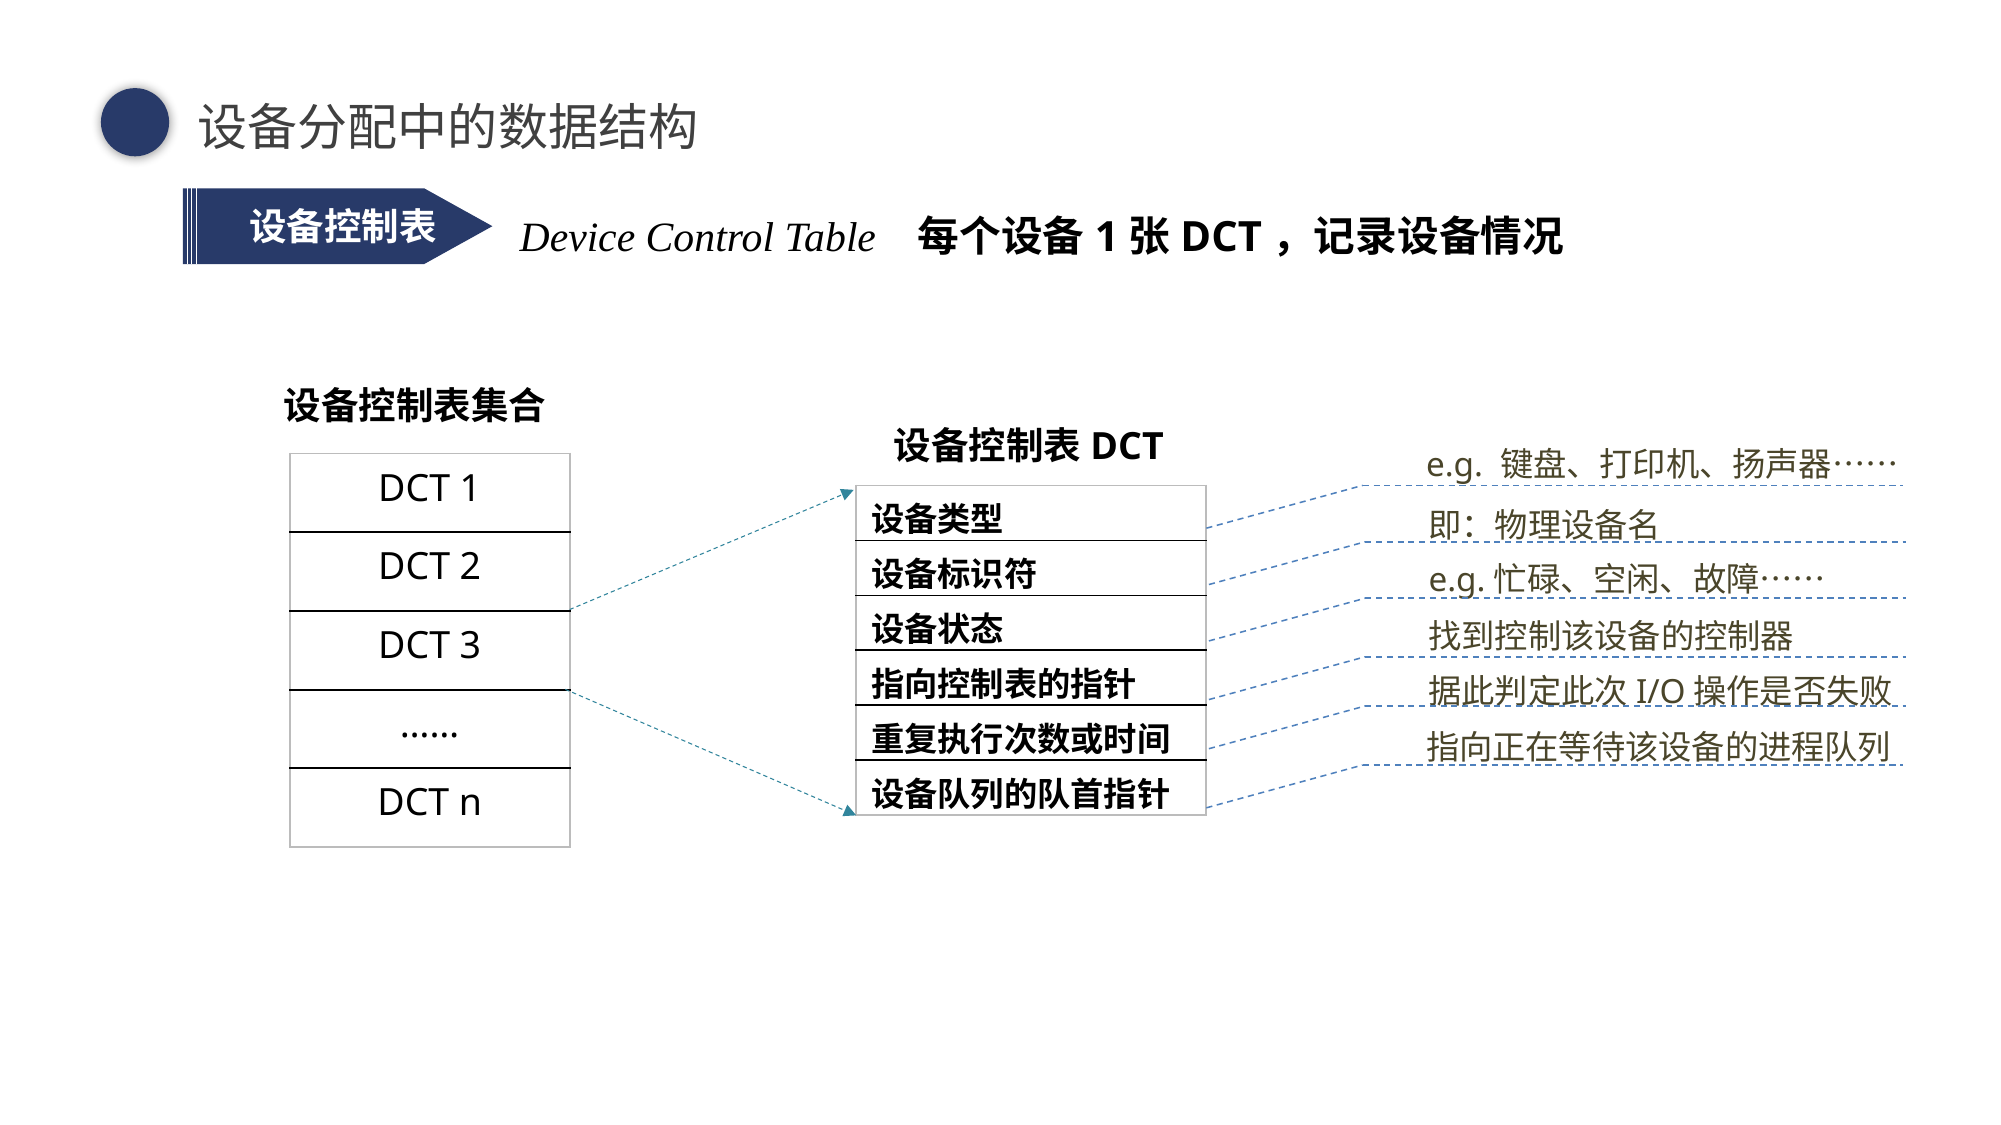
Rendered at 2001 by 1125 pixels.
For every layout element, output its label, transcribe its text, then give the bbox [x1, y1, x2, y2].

table_cell DCT 2 [291, 533, 569, 610]
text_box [1206, 435, 1983, 529]
table_header 设备类型 [857, 486, 1205, 540]
table_cell 设备队列的队首指针 [857, 761, 1205, 814]
table_header DCT 1 [291, 454, 569, 531]
table_cell …… [291, 691, 565, 767]
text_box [565, 689, 857, 816]
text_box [1206, 718, 1983, 808]
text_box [1208, 607, 1986, 663]
table_cell DCT 3 [291, 612, 569, 689]
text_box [1208, 550, 1986, 607]
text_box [182, 188, 493, 265]
table_cell 重复执行次数或时间 [857, 706, 1205, 759]
table_cell 指向控制表的指针 [857, 651, 1205, 704]
text_box 设备控制表集合 [268, 374, 662, 435]
text_box 设备控制表DCT [879, 414, 1191, 475]
table_cell 设备标识符 [857, 541, 1205, 595]
table_cell 设备状态 [857, 596, 1205, 649]
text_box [569, 489, 854, 610]
text_box Device Control Table 每个设备1张DCT，记录设备情况 [504, 202, 1766, 267]
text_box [100, 88, 755, 157]
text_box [1208, 663, 1986, 749]
table_cell DCT n [291, 769, 569, 846]
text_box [1208, 496, 1986, 550]
